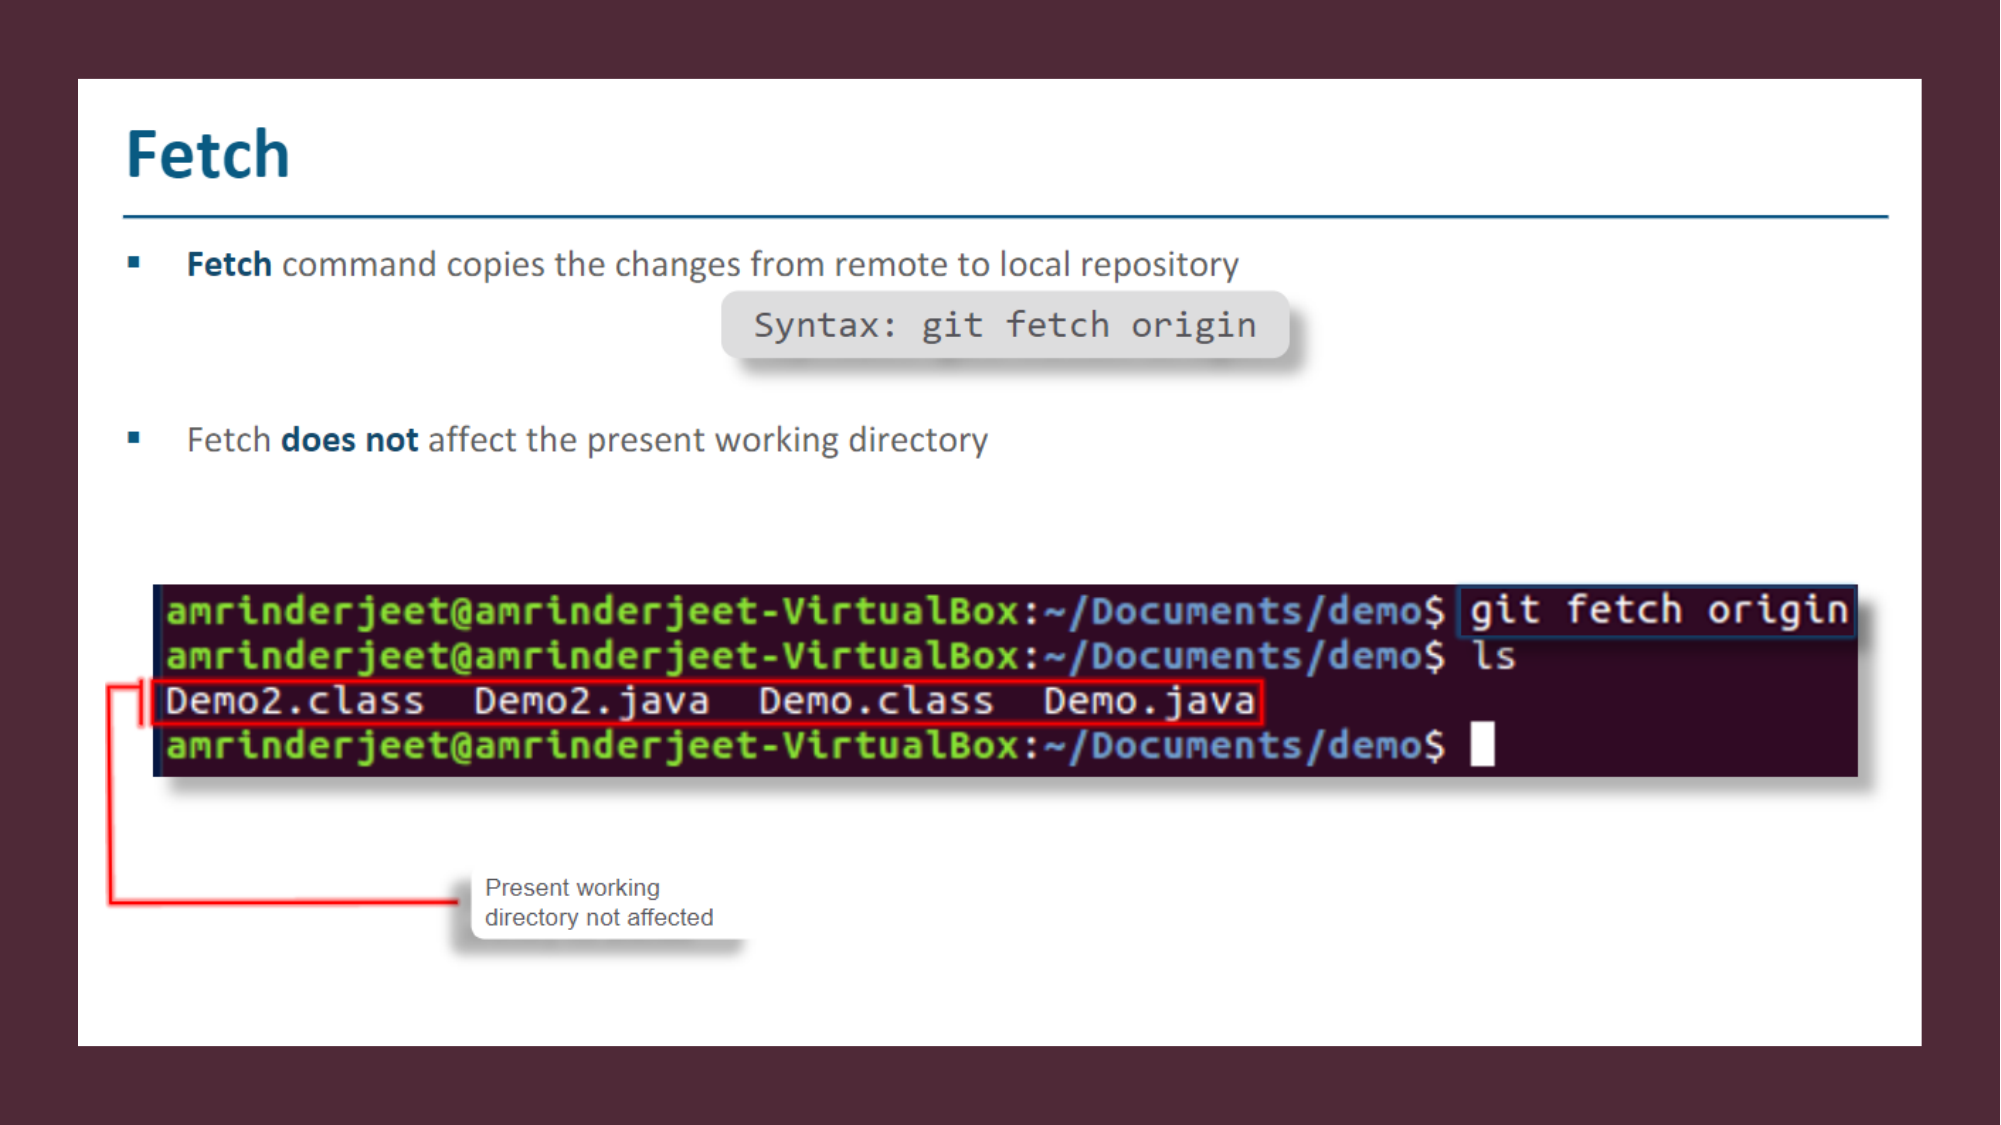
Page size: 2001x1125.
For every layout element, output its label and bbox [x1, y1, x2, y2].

text_box [0, 0, 2000, 1125]
text_box [77, 78, 1923, 1047]
list [105, 112, 1895, 1012]
